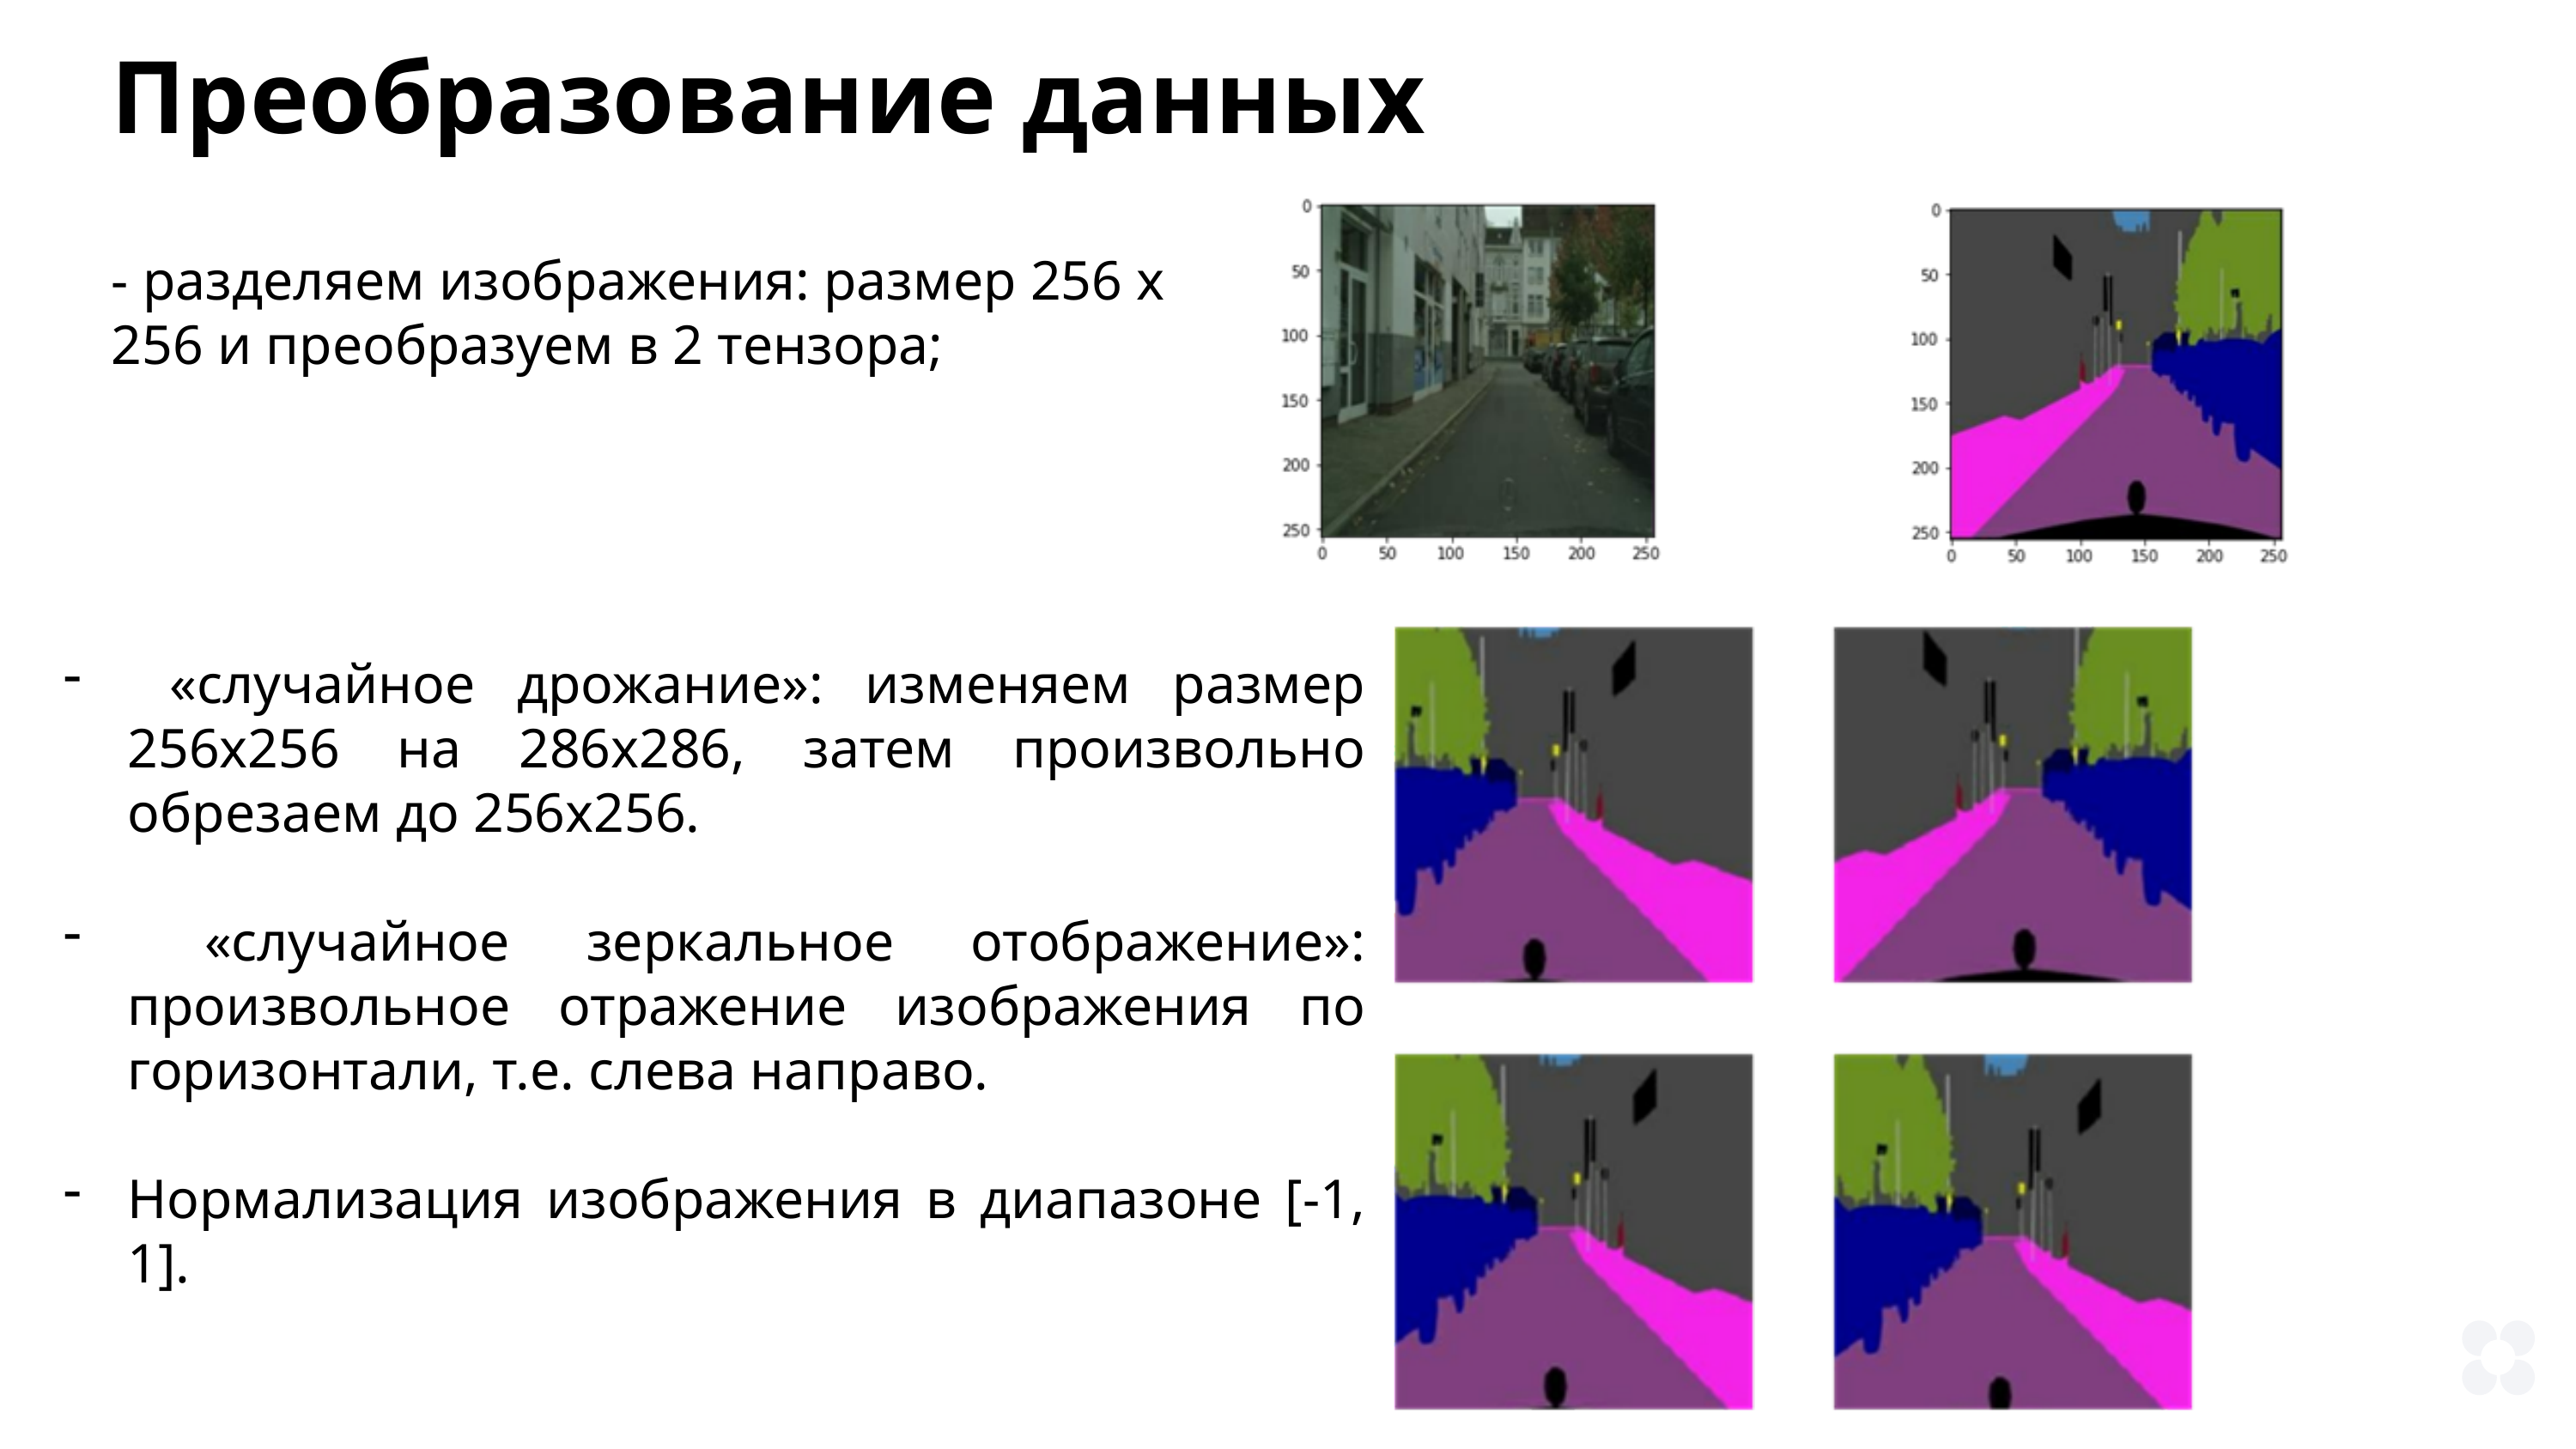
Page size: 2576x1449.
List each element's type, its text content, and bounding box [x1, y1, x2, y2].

text_box - разделяем изображения: размер 256 x 256 и преобразуем в 2 тензора; [111, 265, 1267, 421]
text_box Преобразование данных [111, 56, 1923, 265]
text_box «случайное дрожание»: изменяем размер 256x256 на 286x286, затем произвольно обрезаем до 256x256. «случайное зеркальное отображение»: произвольное отражение изображения по горизонтали, т.е. слева направо. Нормализация изображения в диапазоне [-1, 1]. [63, 632, 1375, 1260]
picture [1379, 611, 2208, 1428]
picture [1271, 189, 1671, 573]
picture [1900, 193, 2300, 576]
